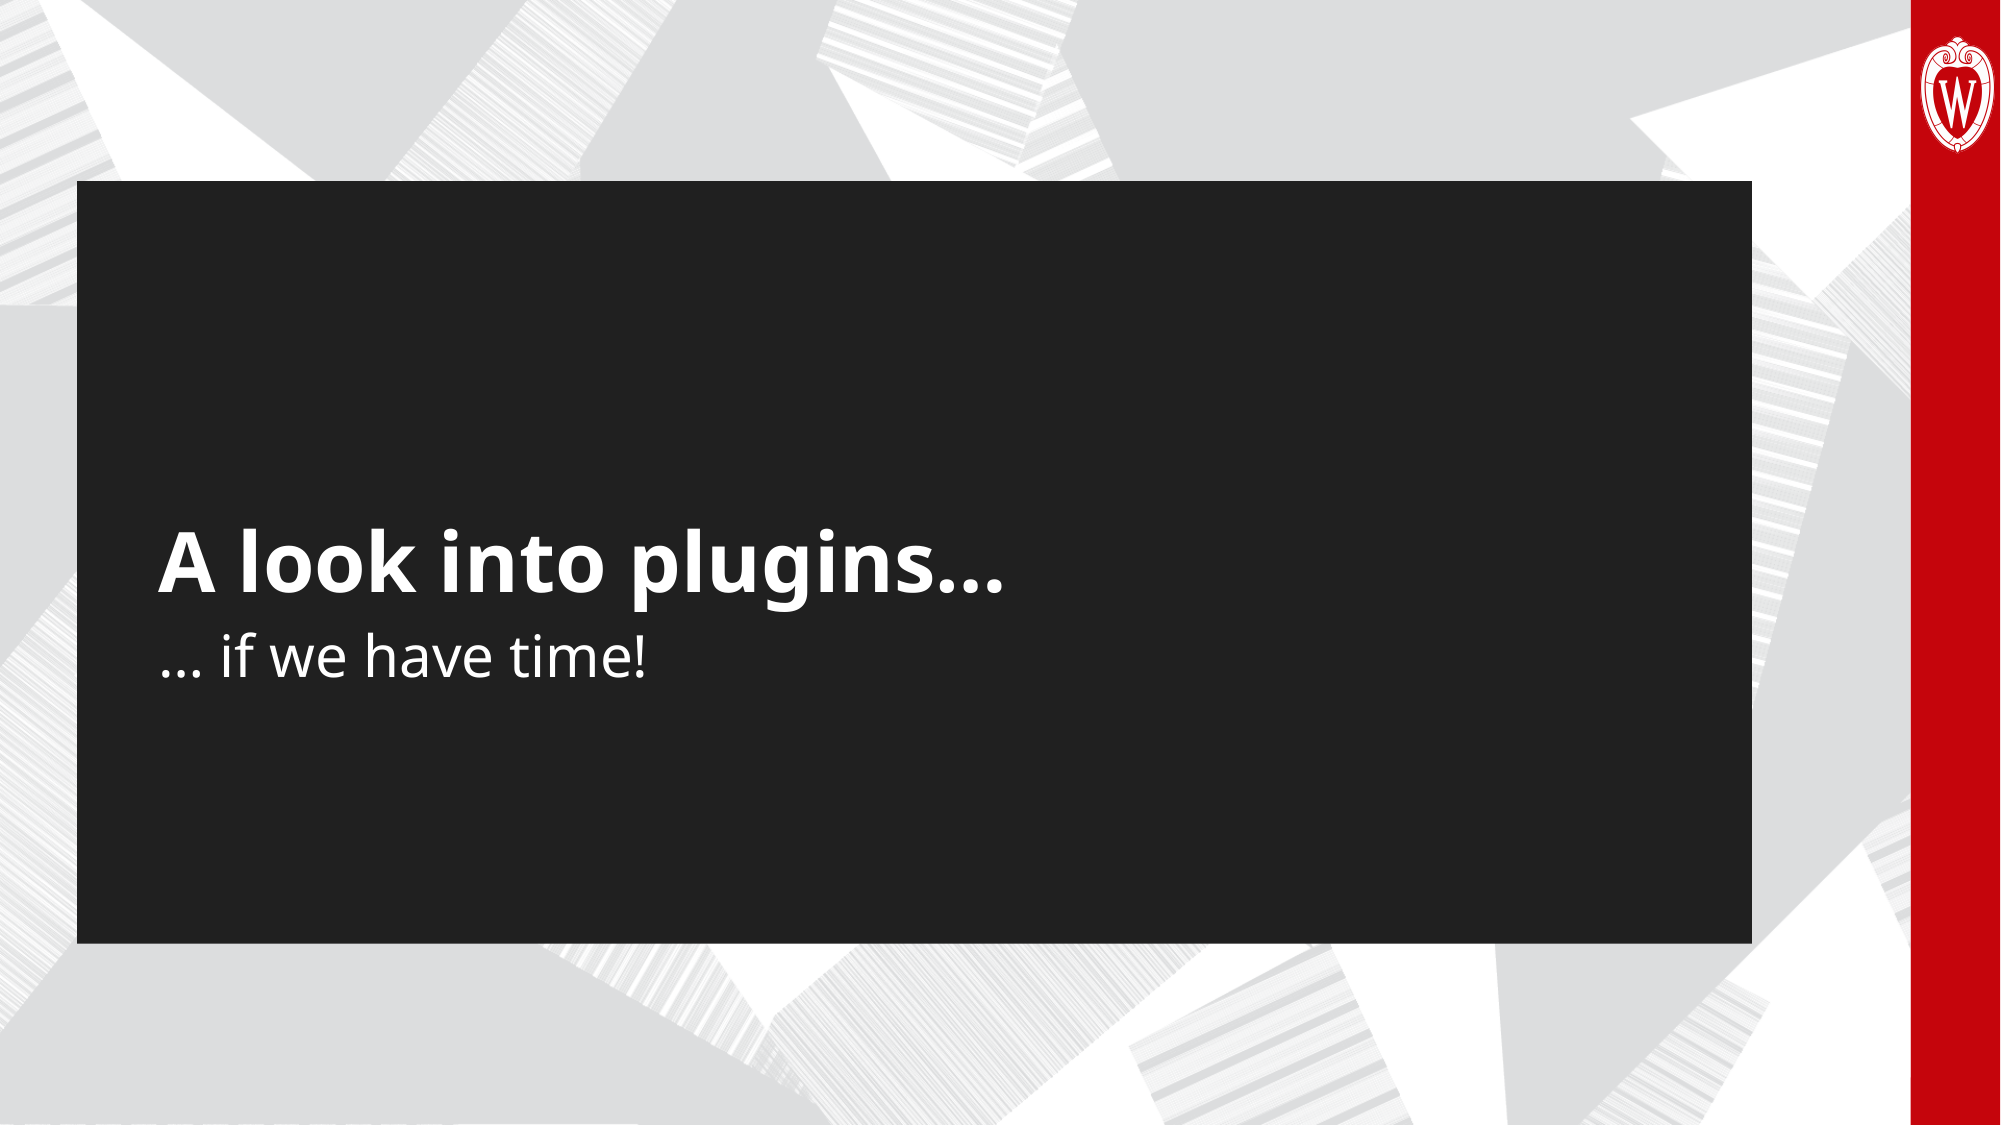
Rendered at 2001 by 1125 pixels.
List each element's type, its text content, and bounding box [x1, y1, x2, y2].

picture [1920, 36, 1995, 154]
title A look into plugins… [158, 512, 1648, 612]
picture [0, 0, 1911, 1125]
text_box … if we have time! [158, 619, 1699, 691]
